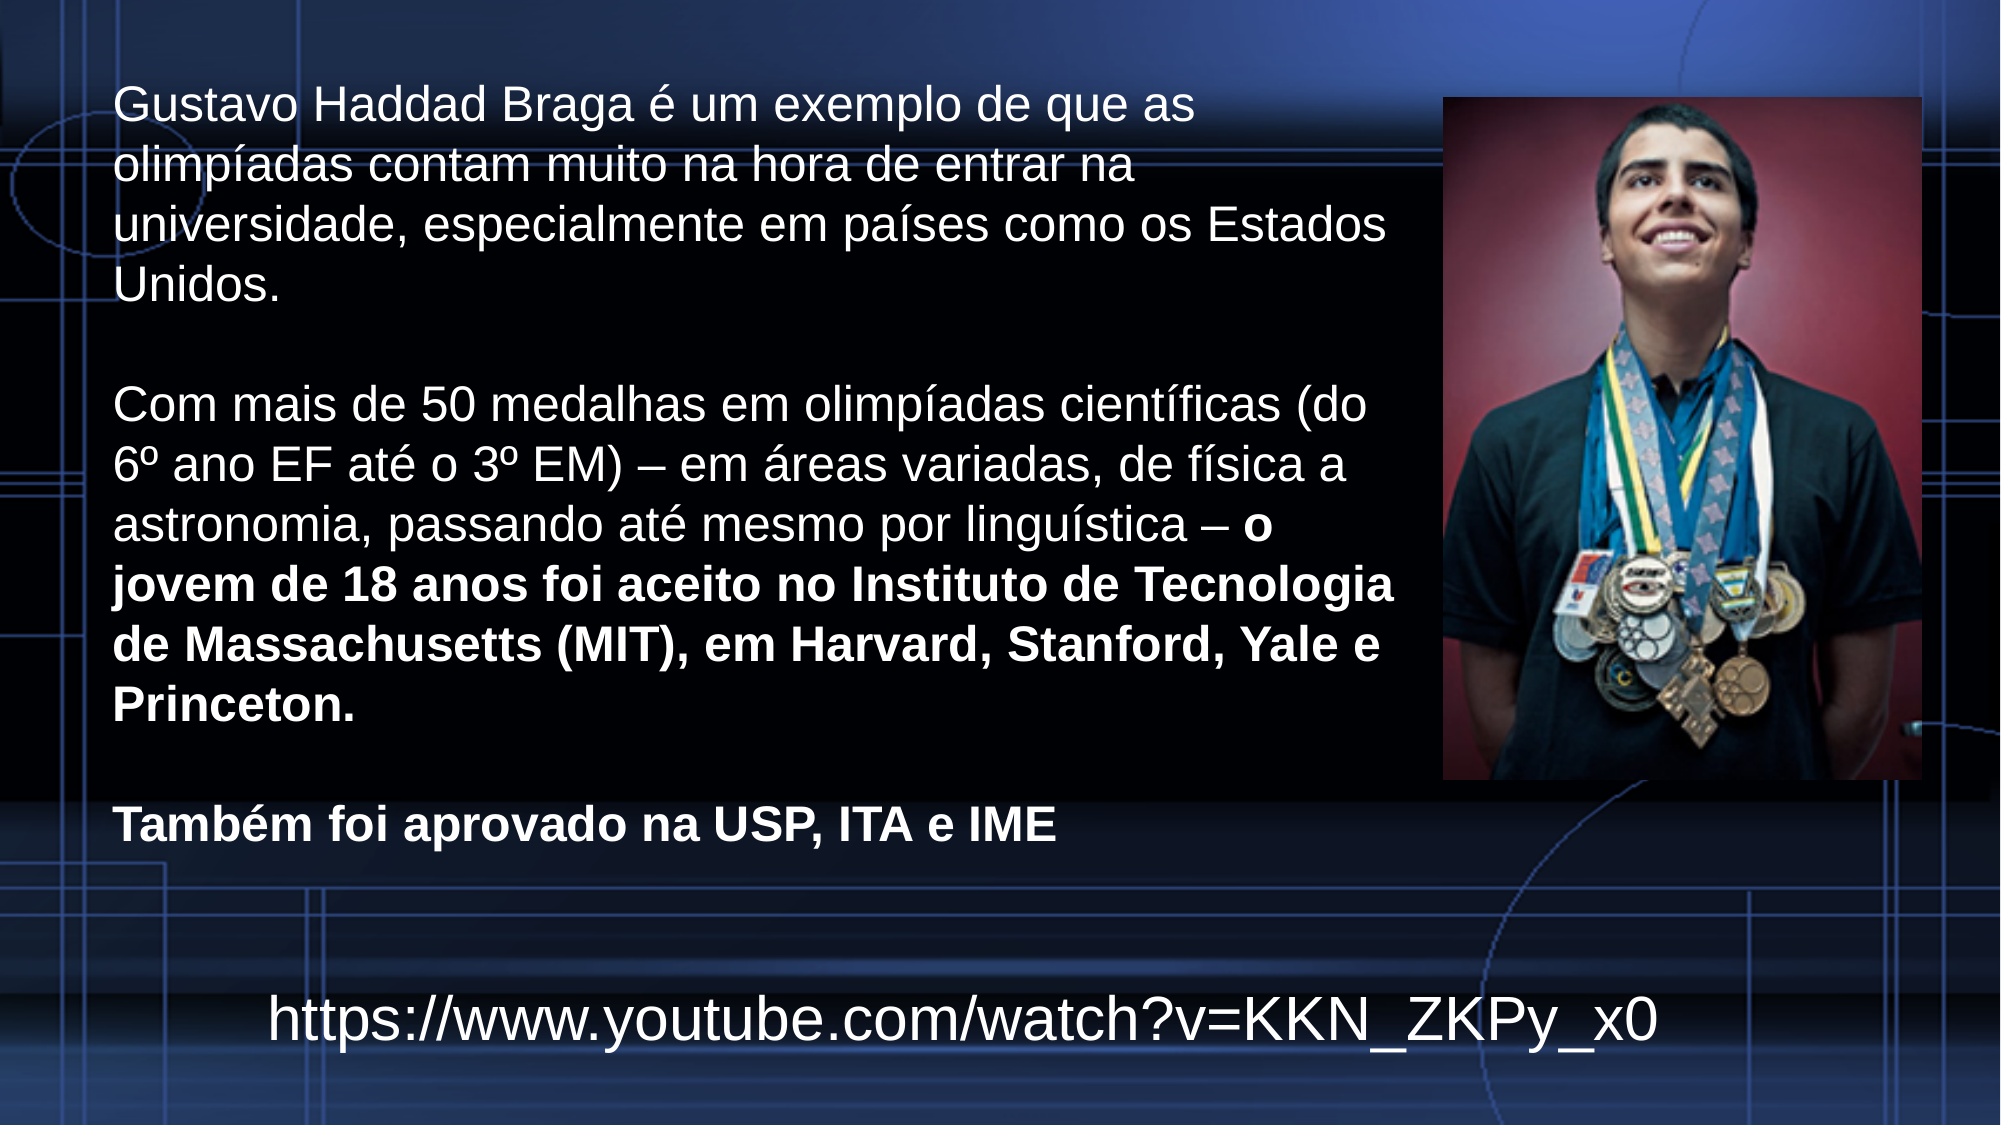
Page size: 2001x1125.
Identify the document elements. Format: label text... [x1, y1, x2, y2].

text_box Gustavo Haddad Braga é um exemplo de que as olimpíadas contam muito na hora de entrar na universidade, especialmente em países como os Estados Unidos. Com mais de 50 medalhas em olimpíadas científicas (do 6º ano EF até o 3º EM) – em áreas variadas, de física a astronomia, passando até mesmo por linguística – o jovem de 18 anos foi aceito no Instituto de Tecnologia de Massachusetts (MIT), em Harvard, Stanford, Yale e Princeton. Também foi aprovado na USP, ITA e IME [97, 63, 1438, 979]
picture [0, 0, 2001, 1125]
text_box https://www.youtube.com/watch?v=KKN_ZKPy_x0 [252, 970, 1677, 1060]
